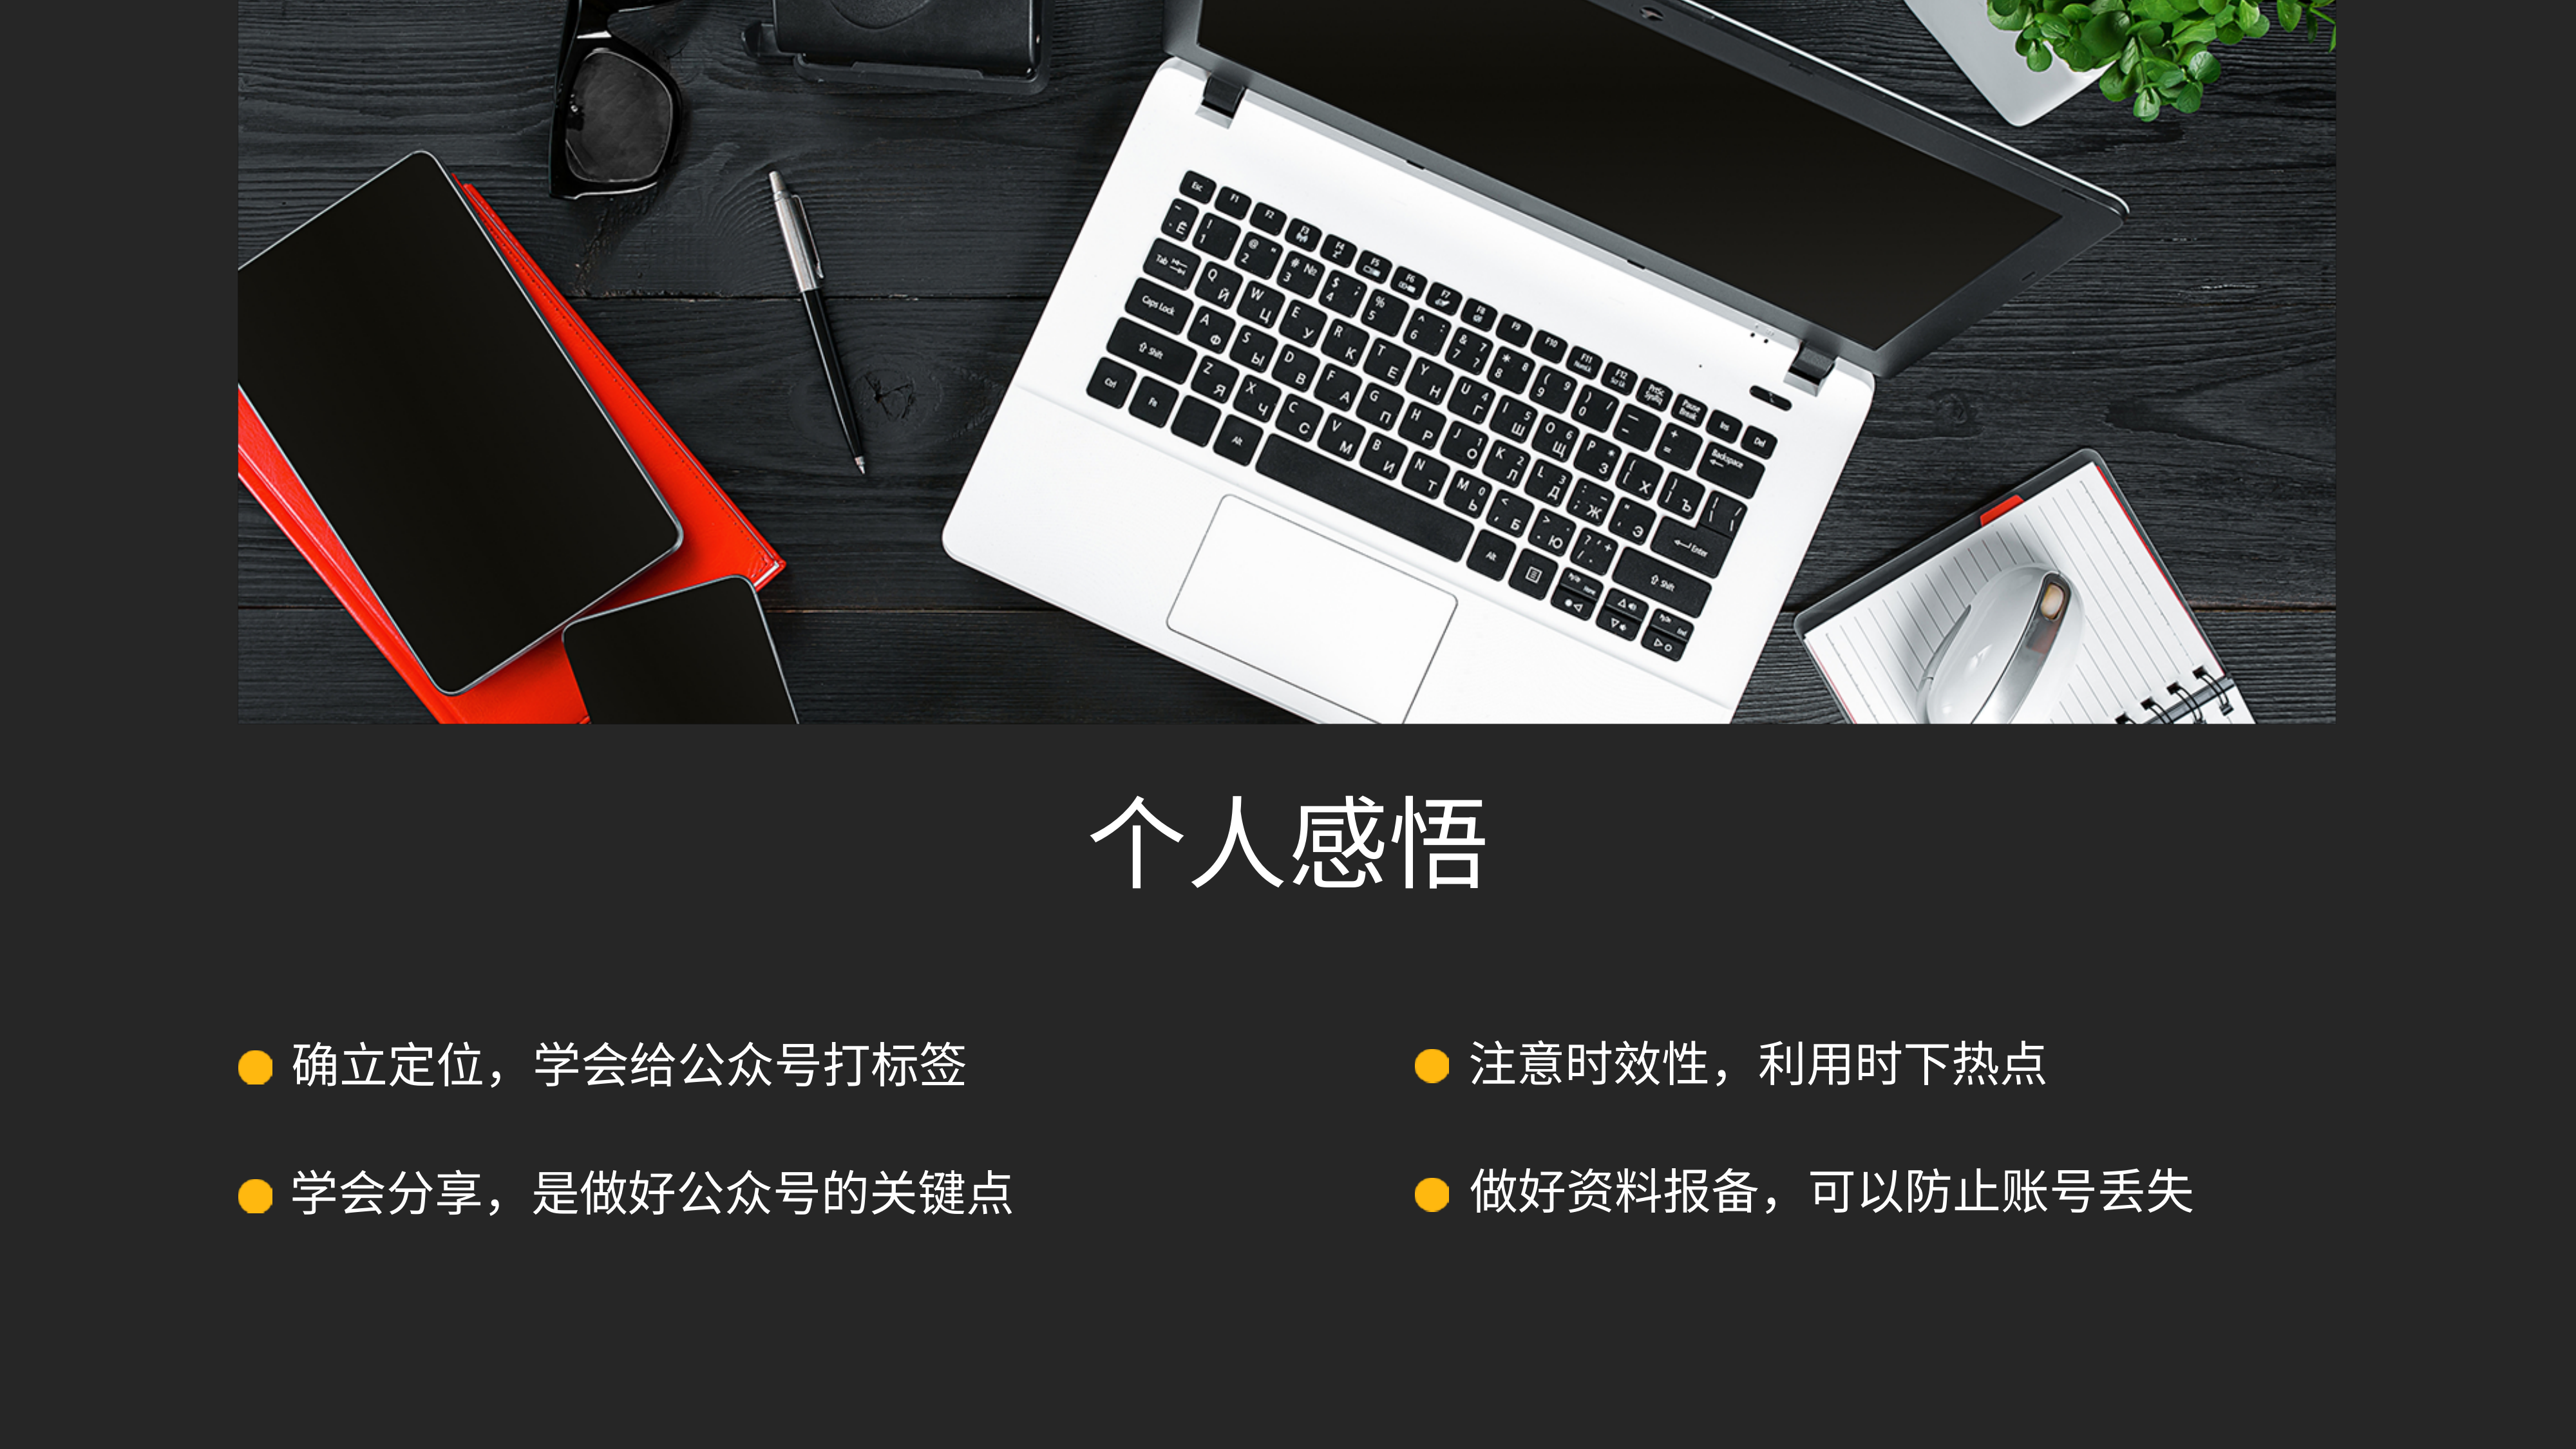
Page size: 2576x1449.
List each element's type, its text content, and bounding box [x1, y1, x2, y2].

picture [238, 1179, 273, 1213]
text_box 个人感悟 [875, 775, 1701, 896]
text_box 注意时效性，利用时下热点 [1459, 1028, 2354, 1086]
text_box 学会分享，是做好公众号的关键点 [280, 1157, 1268, 1216]
text_box 做好资料报备，可以防止账号丢失 [1460, 1156, 2354, 1215]
text_box 确立定位，学会给公众号打标签 [281, 1030, 1268, 1088]
picture [237, 0, 2338, 726]
picture [1415, 1048, 1450, 1083]
picture [238, 1050, 273, 1084]
picture [1415, 1177, 1450, 1212]
